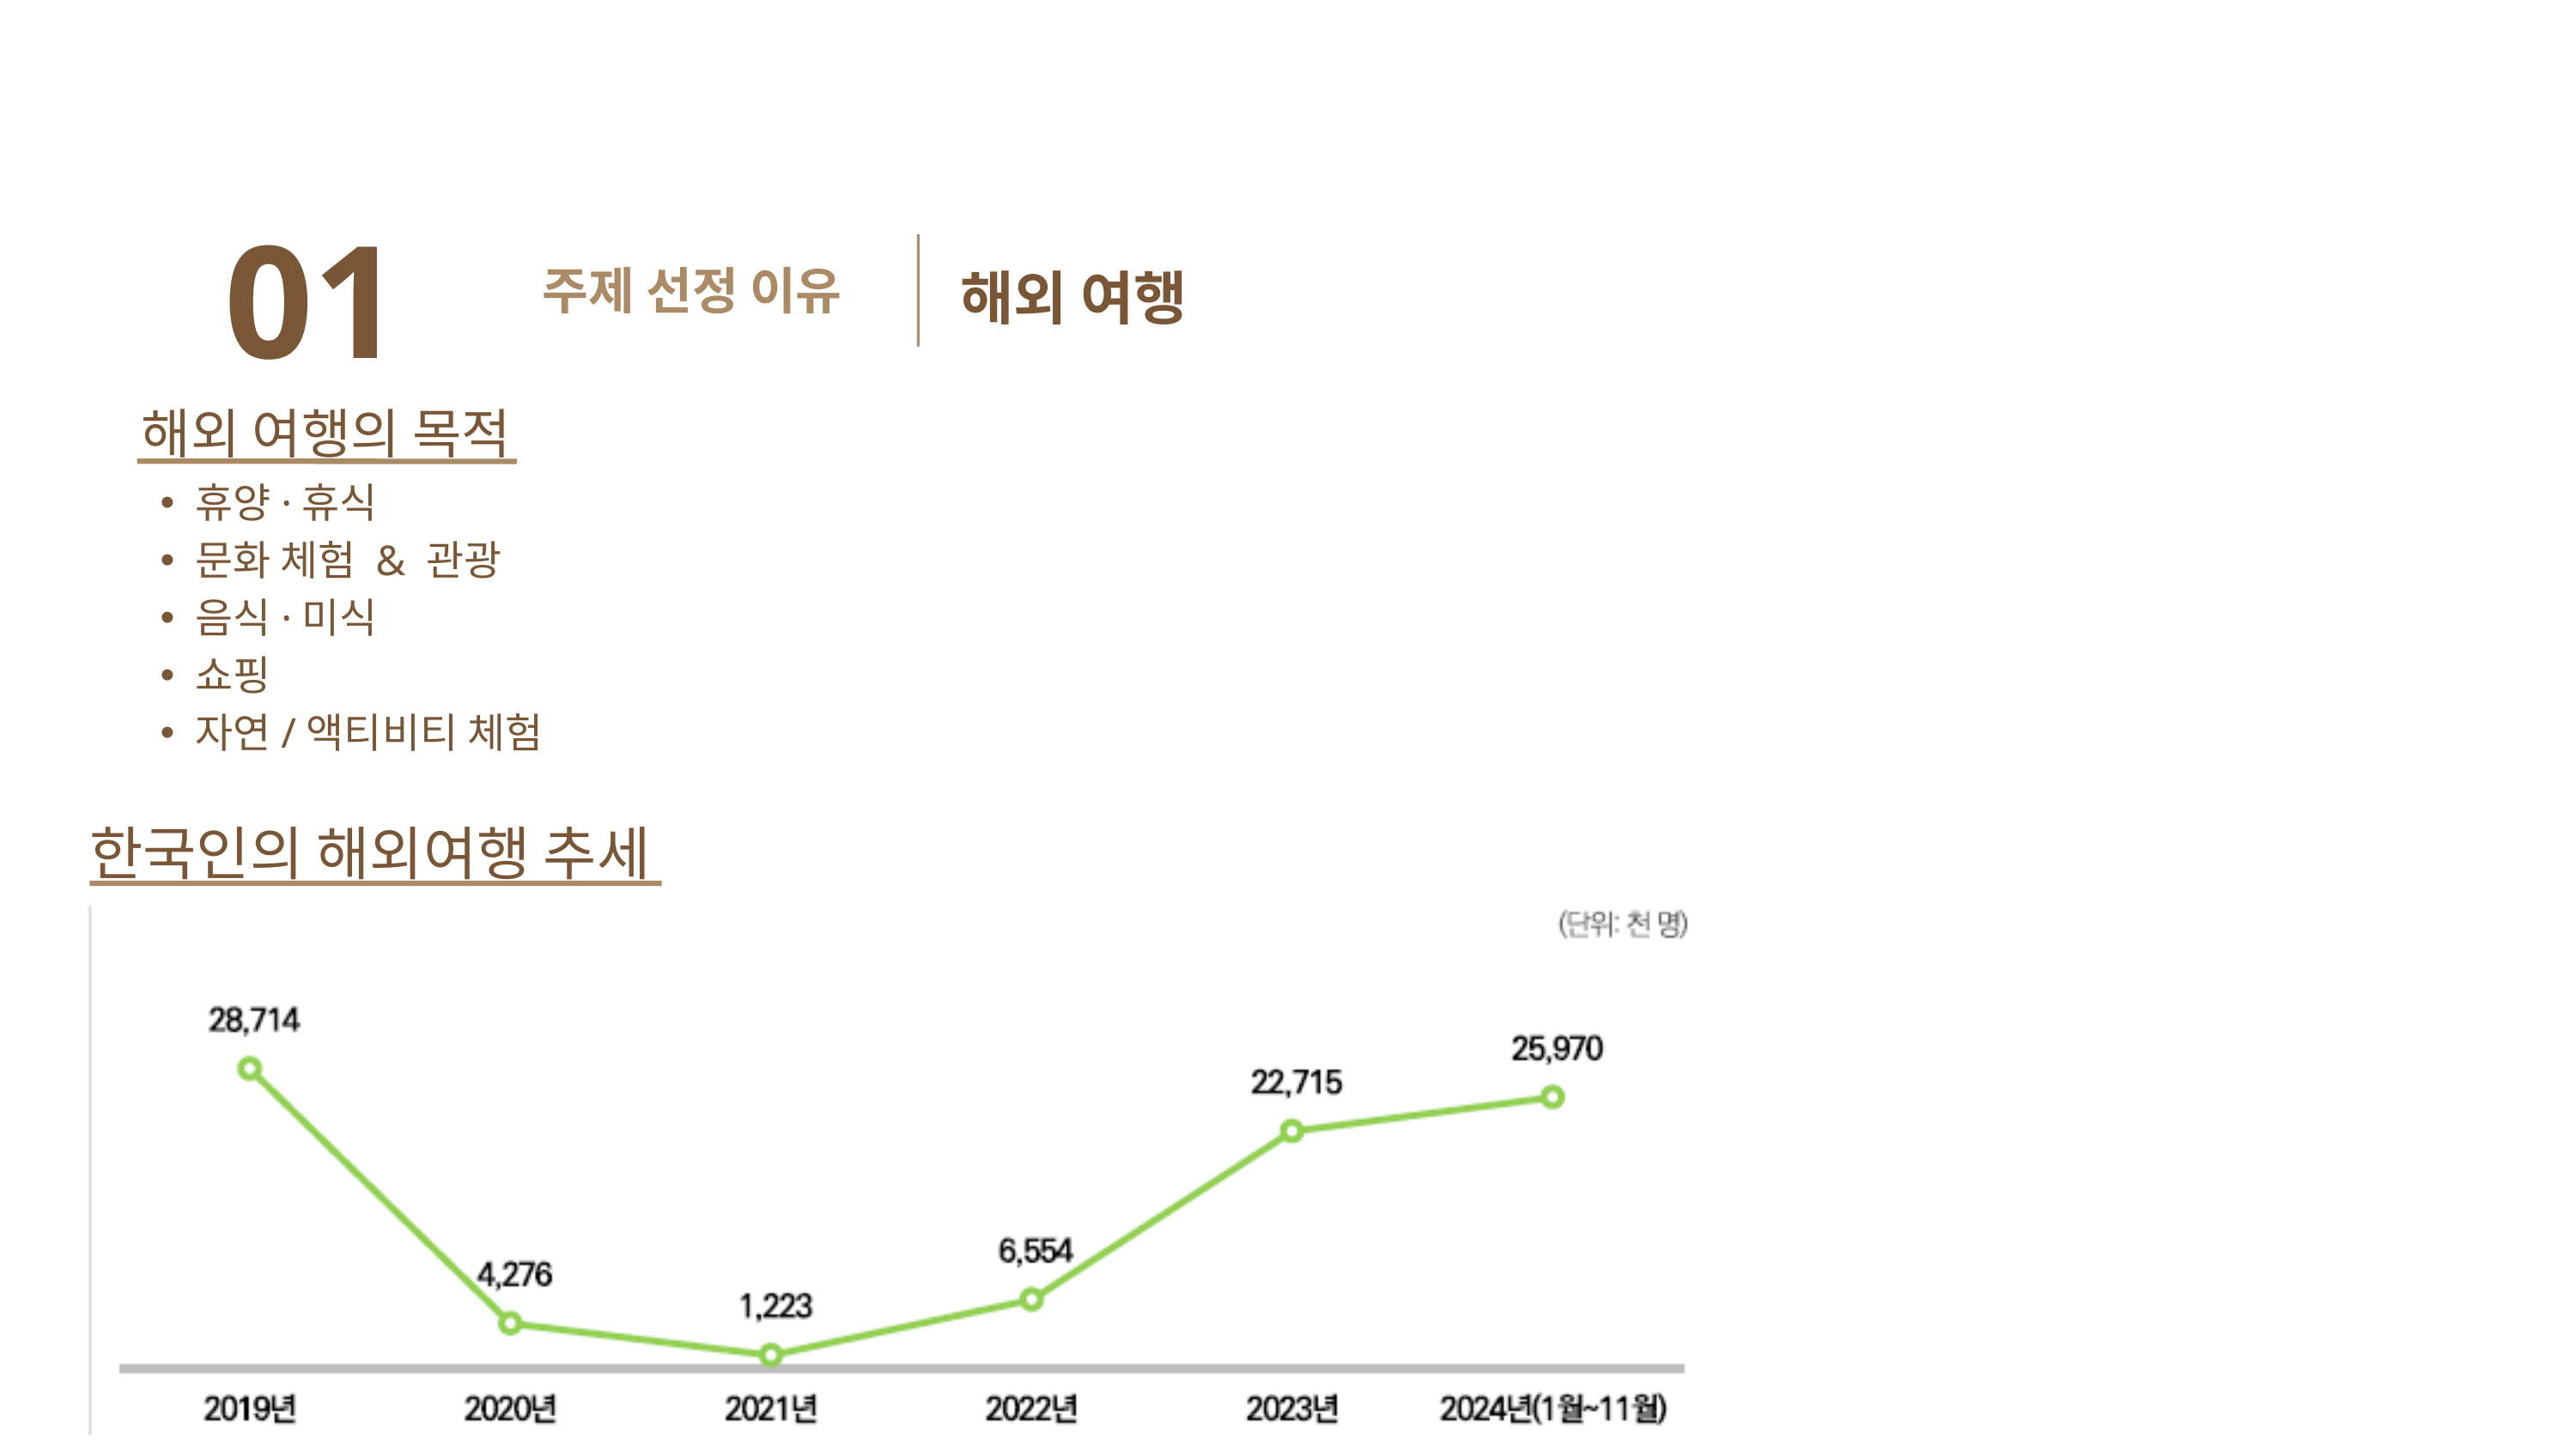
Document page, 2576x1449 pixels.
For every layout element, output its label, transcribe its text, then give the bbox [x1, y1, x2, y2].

text_box 한국인의 해외여행 추세 [89, 804, 720, 887]
text_box 해외 여행 [960, 249, 1208, 331]
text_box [125, 395, 551, 749]
text_box 01 [224, 172, 419, 391]
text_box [468, 204, 894, 376]
text_box [76, 906, 1711, 1435]
